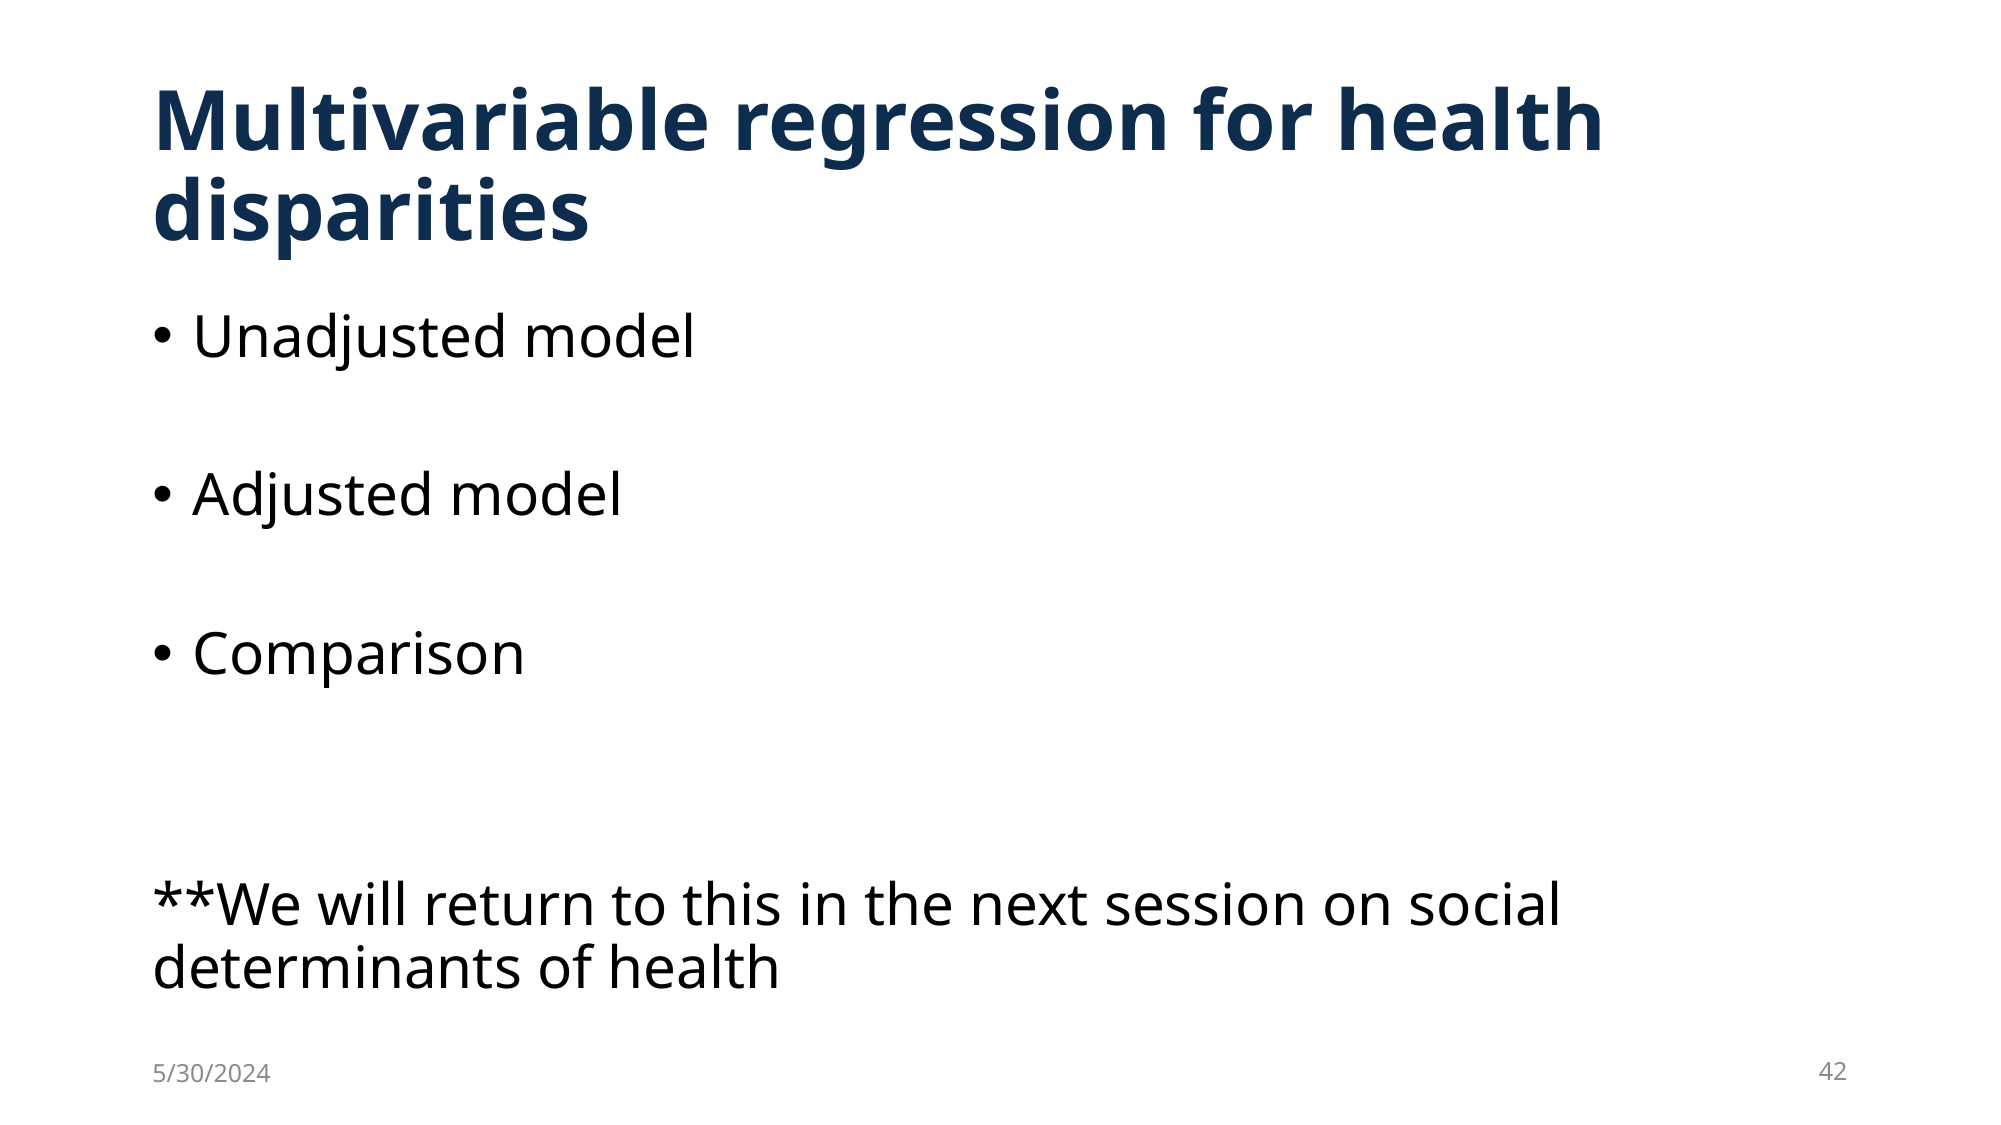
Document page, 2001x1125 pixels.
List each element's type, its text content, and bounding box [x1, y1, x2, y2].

title Multivariable regression for health disparities [137, 59, 1863, 278]
slide_number 42 [1412, 1042, 1863, 1103]
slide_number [137, 1042, 588, 1103]
